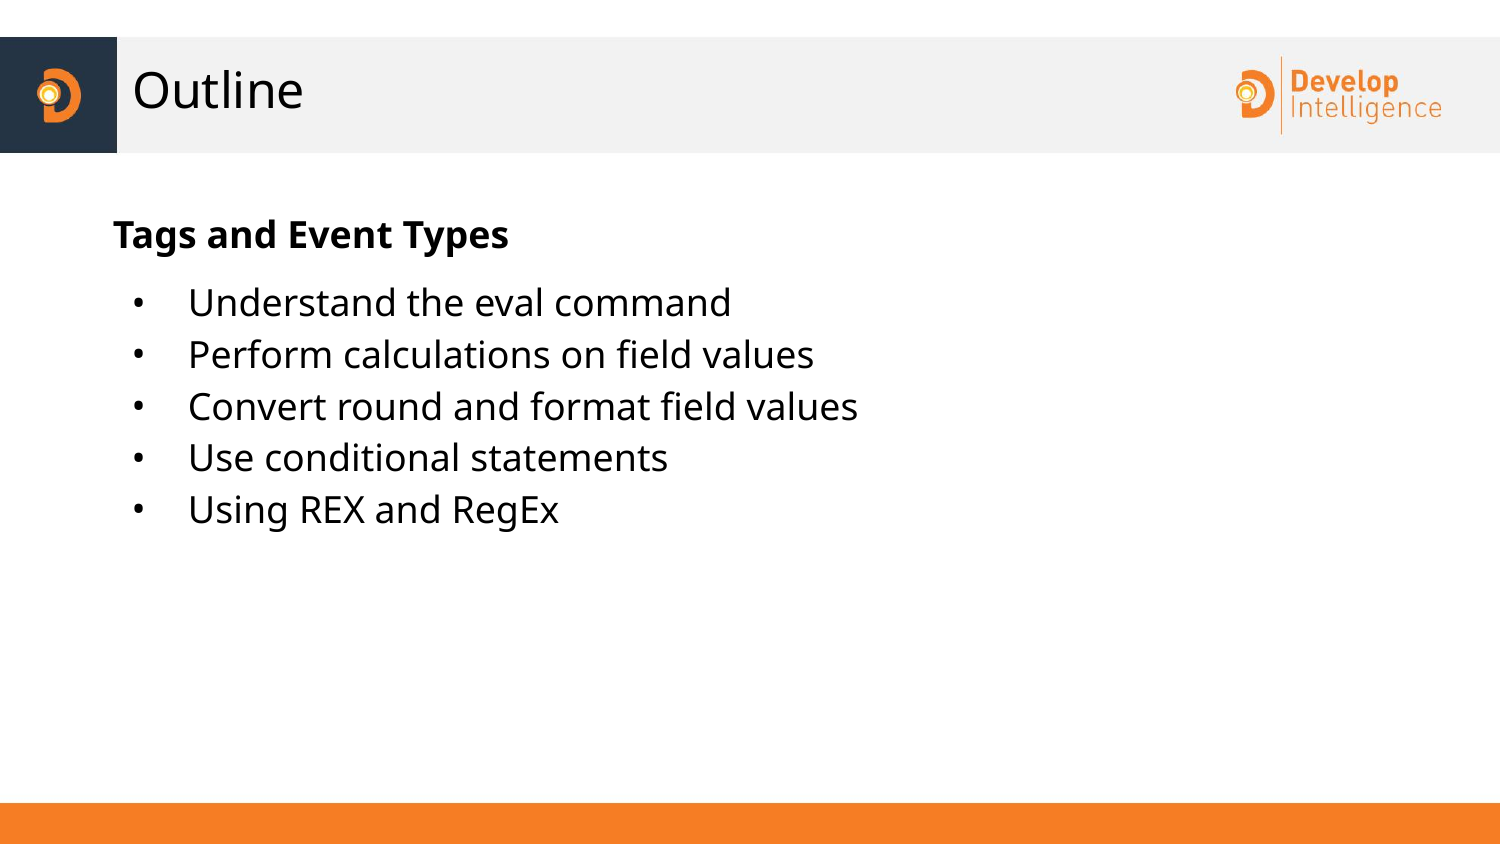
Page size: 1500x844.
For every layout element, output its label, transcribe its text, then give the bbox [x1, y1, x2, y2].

title Outline [19, 36, 1396, 149]
list Tags and Event Types Understand the eval command Perform calculations on field values Convert round and format field values Use conditional statements Using REX and RegEx [101, 198, 1396, 762]
picture [0, 0, 1500, 844]
